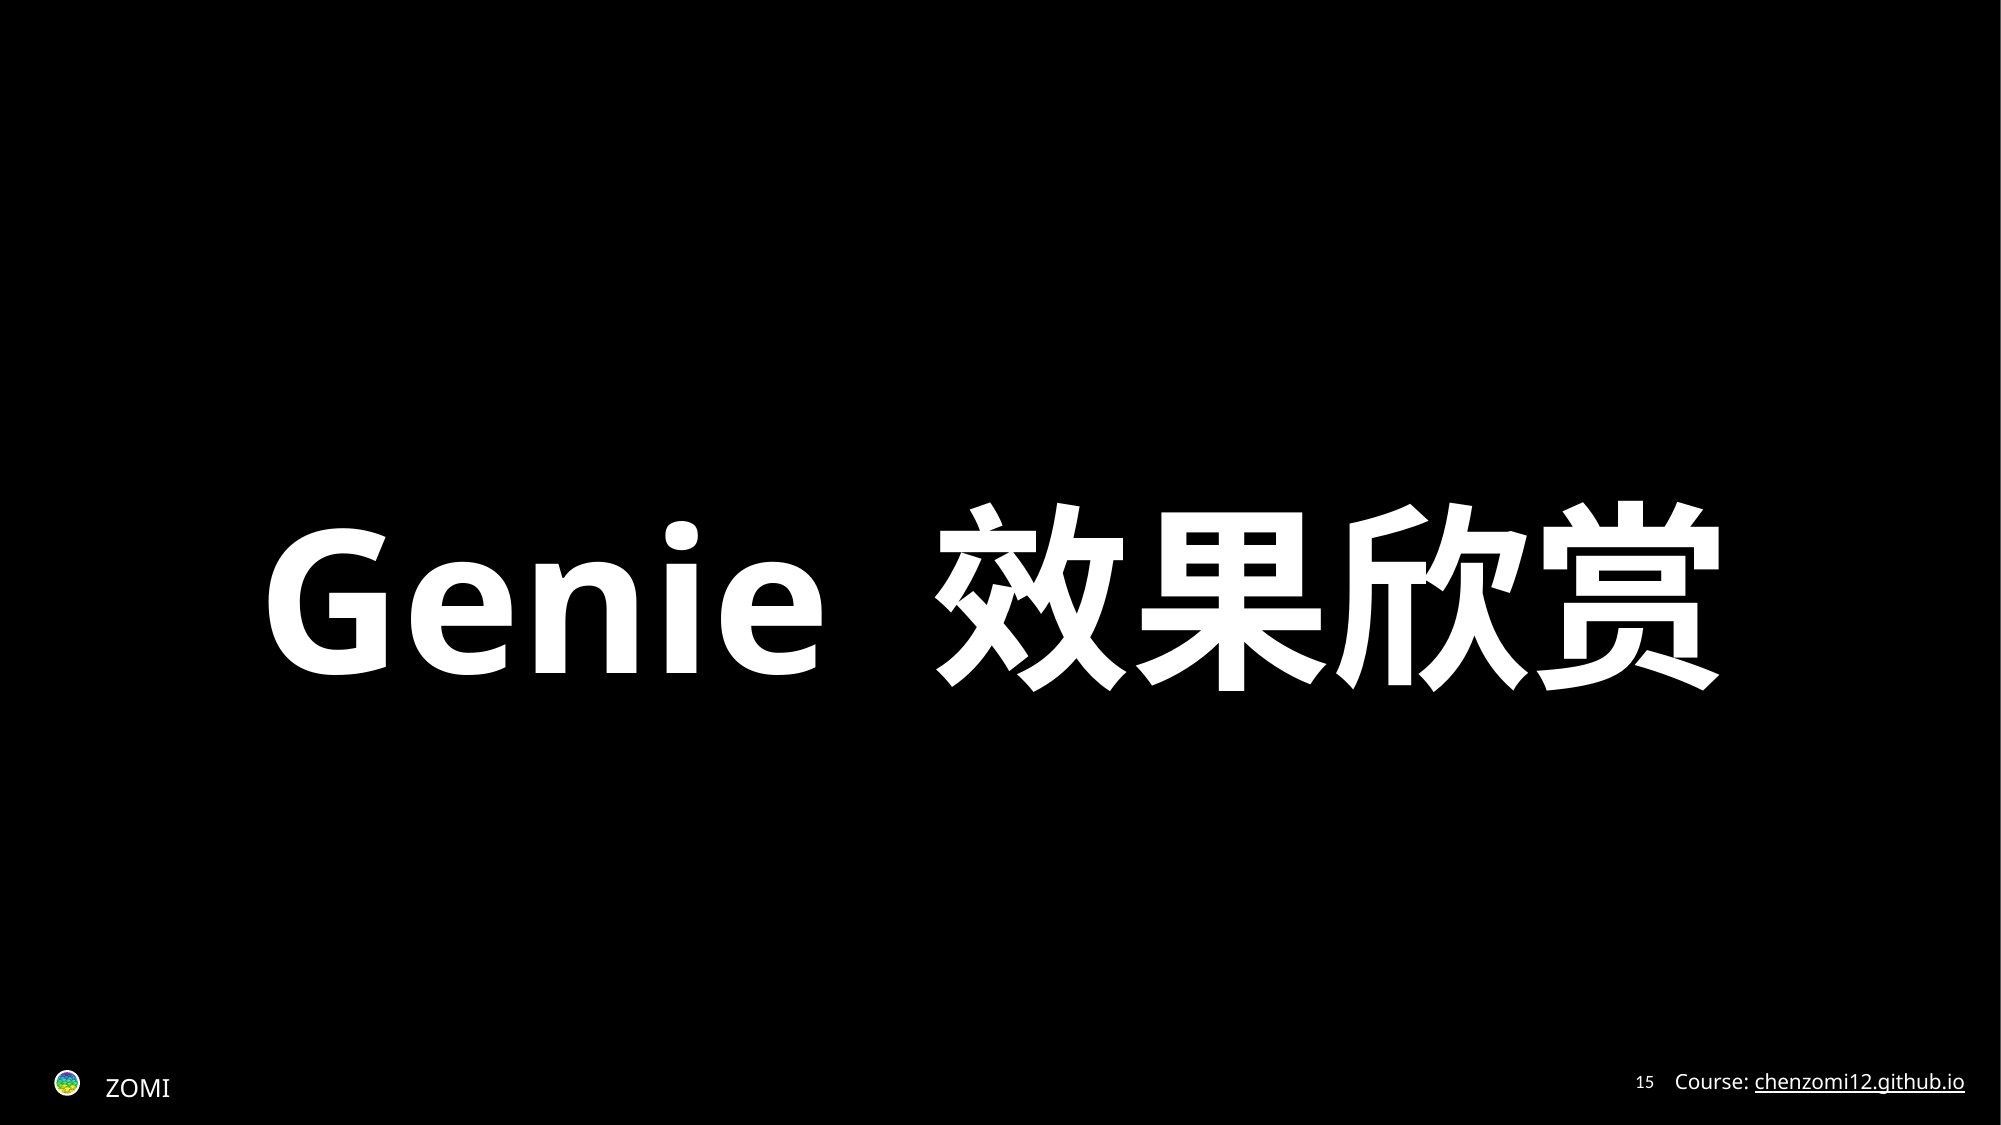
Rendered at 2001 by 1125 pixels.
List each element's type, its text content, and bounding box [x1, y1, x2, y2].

picture [57, 1073, 77, 1093]
list Genie 效果欣赏 [79, 80, 1910, 986]
